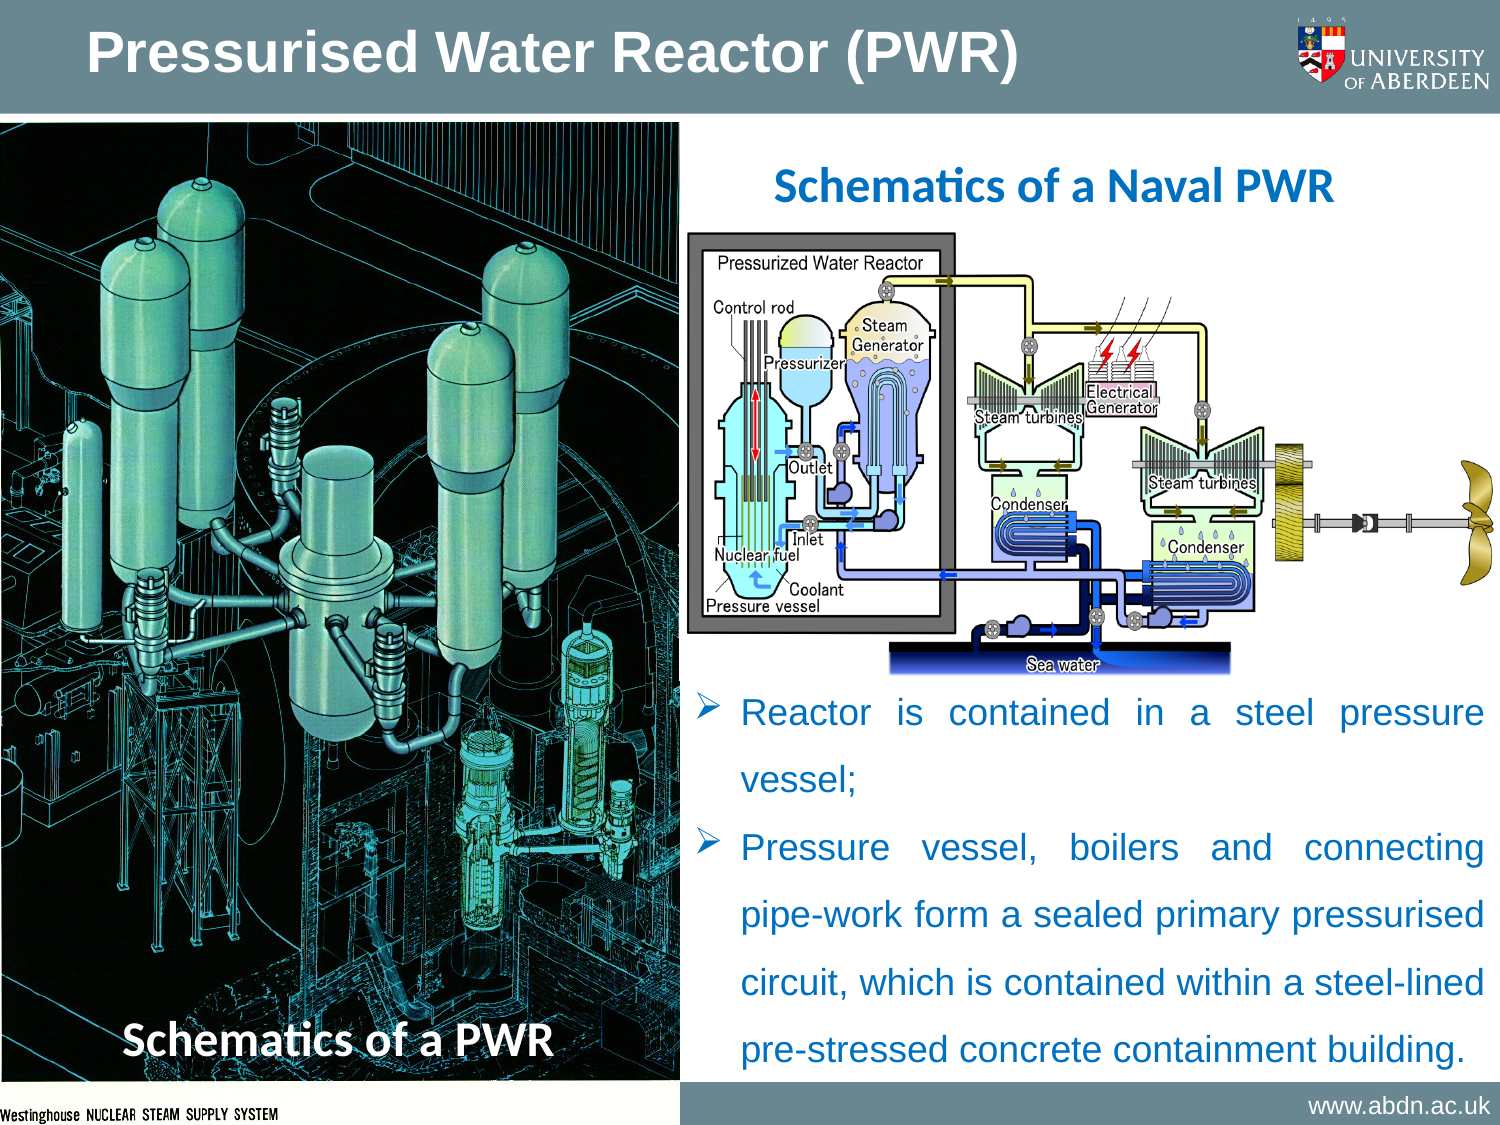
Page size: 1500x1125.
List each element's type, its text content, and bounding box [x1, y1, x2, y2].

picture [0, 122, 1500, 1125]
text_box Reactor is contained in a steel pressure vessel; Pressure vessel, boilers and connecting pipe-work form a sealed primary pressurised circuit, which is contained within a steel-lined pre-stressed concrete containment building. [685, 687, 1500, 1078]
text_box Pressurised Water Reactor (PWR) [70, 6, 1036, 92]
picture [1287, 7, 1495, 103]
text_box Schematics of a Naval PWR [759, 145, 1351, 221]
